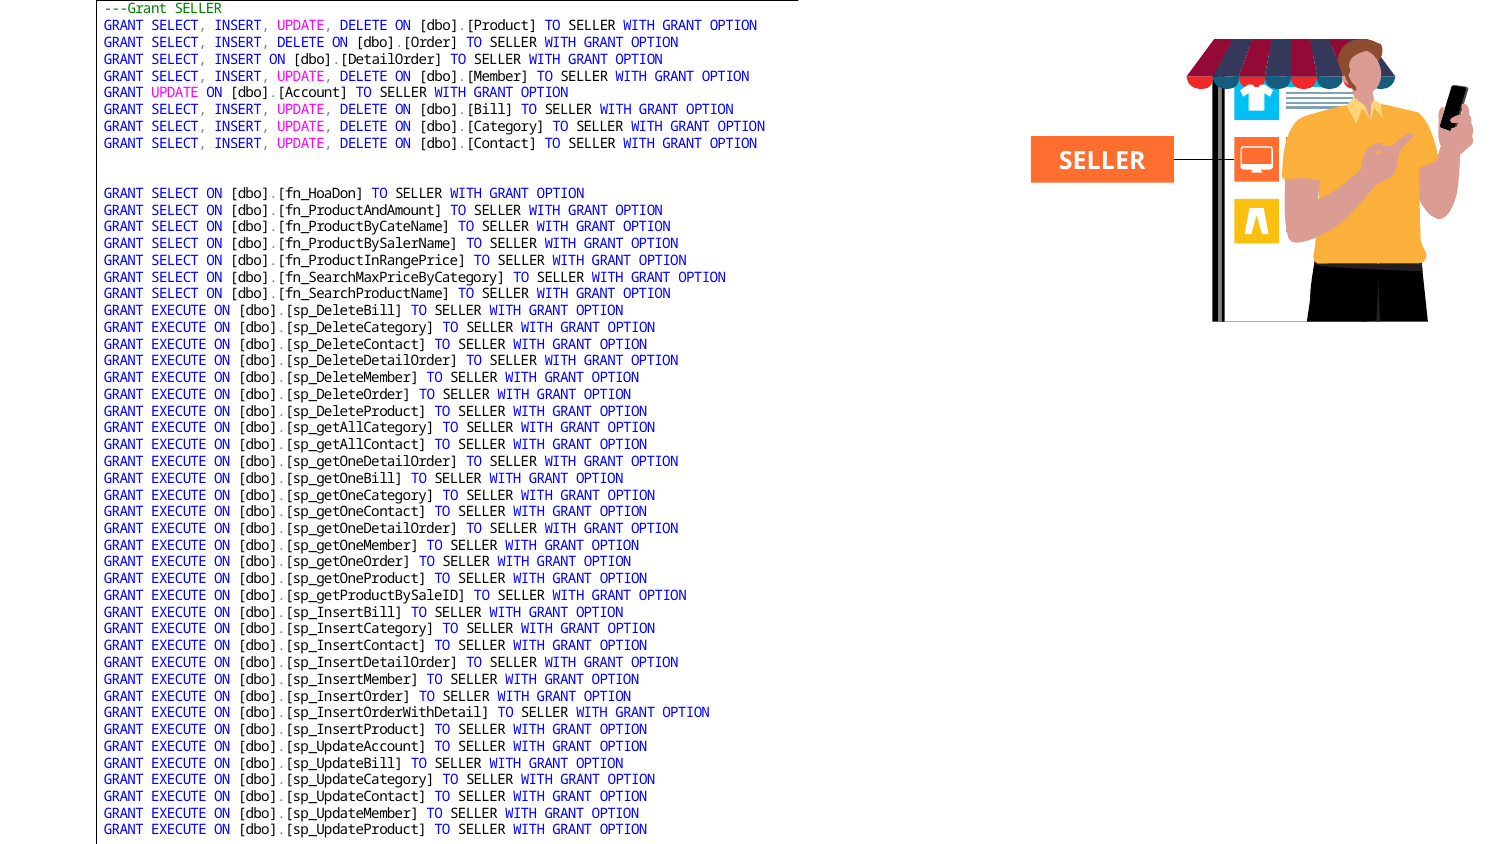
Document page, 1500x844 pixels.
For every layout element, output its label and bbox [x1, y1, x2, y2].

text_box [95, 0, 799, 844]
text_box [1030, 36, 1474, 322]
